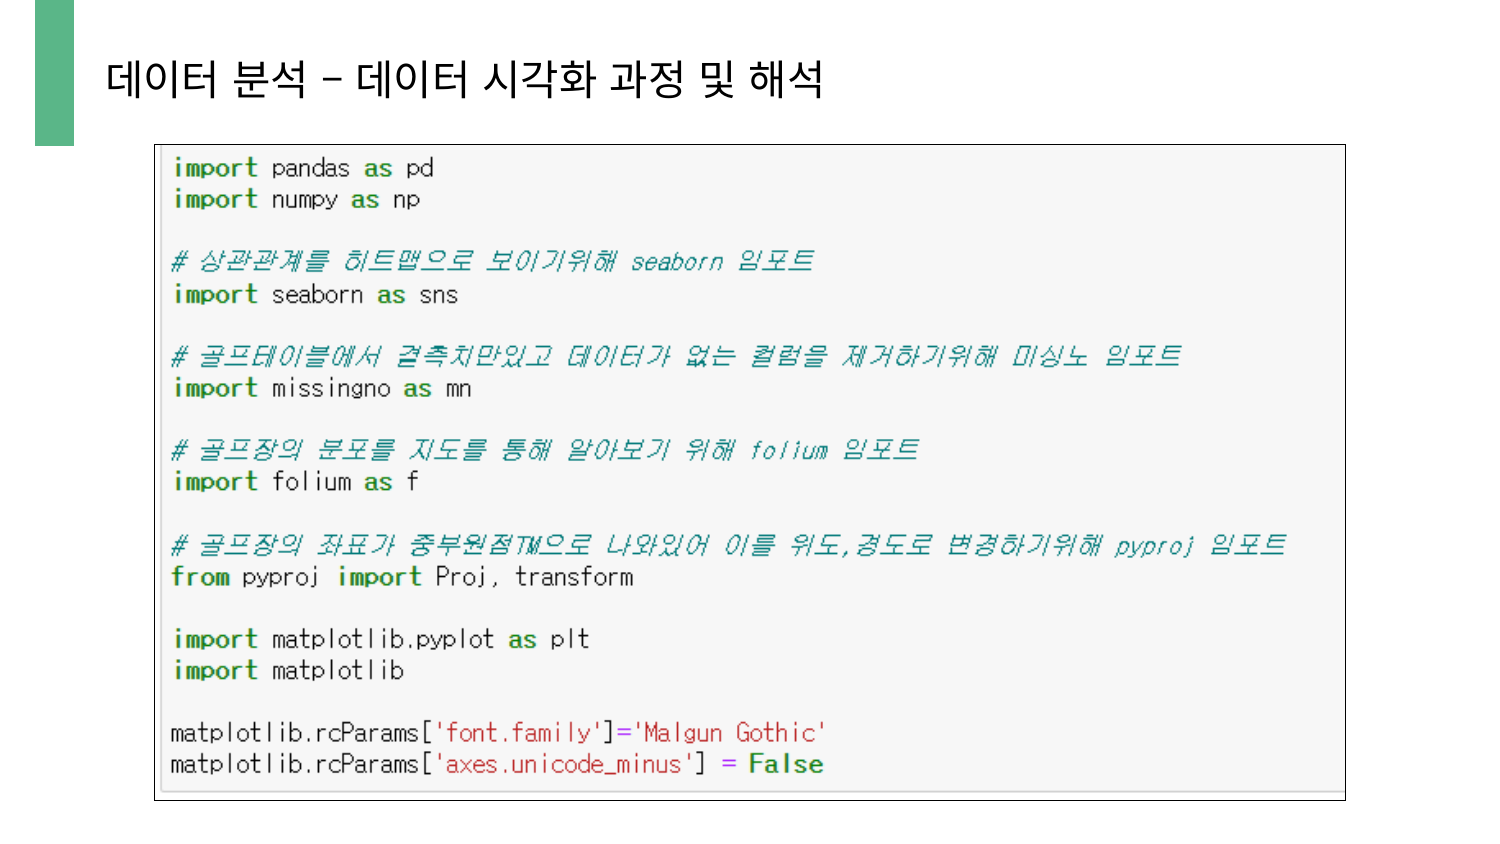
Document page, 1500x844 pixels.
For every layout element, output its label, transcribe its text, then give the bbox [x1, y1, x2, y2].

title 데이터 분석 – 데이터 시각화 과정 및 해석 [90, 19, 1023, 145]
picture [154, 144, 1346, 801]
text_box [35, 0, 74, 146]
